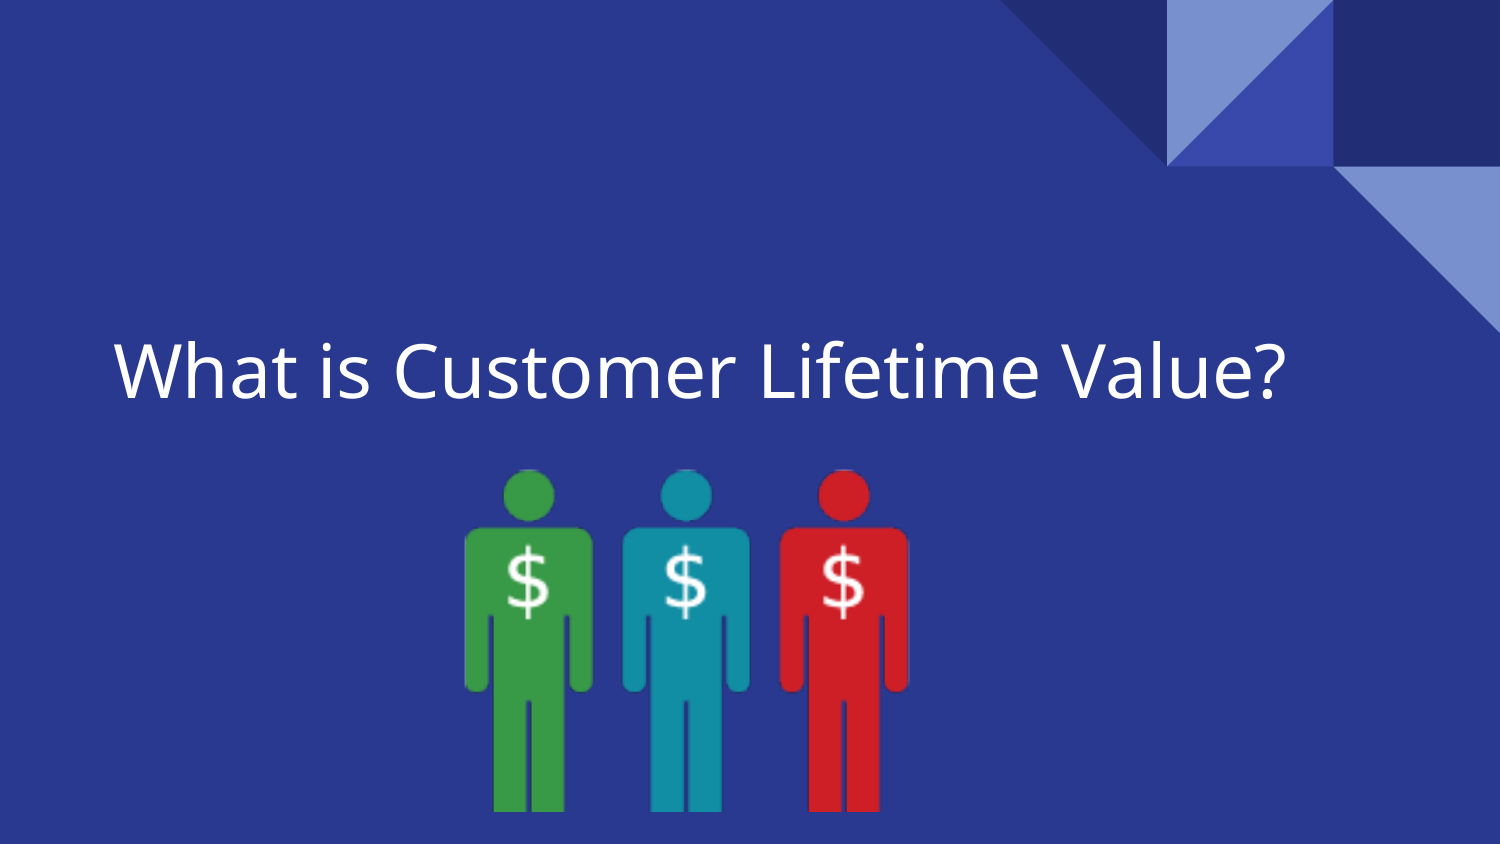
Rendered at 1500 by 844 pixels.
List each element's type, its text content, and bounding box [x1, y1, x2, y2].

title What is Customer Lifetime Value? [98, 291, 1447, 429]
picture [461, 428, 916, 812]
